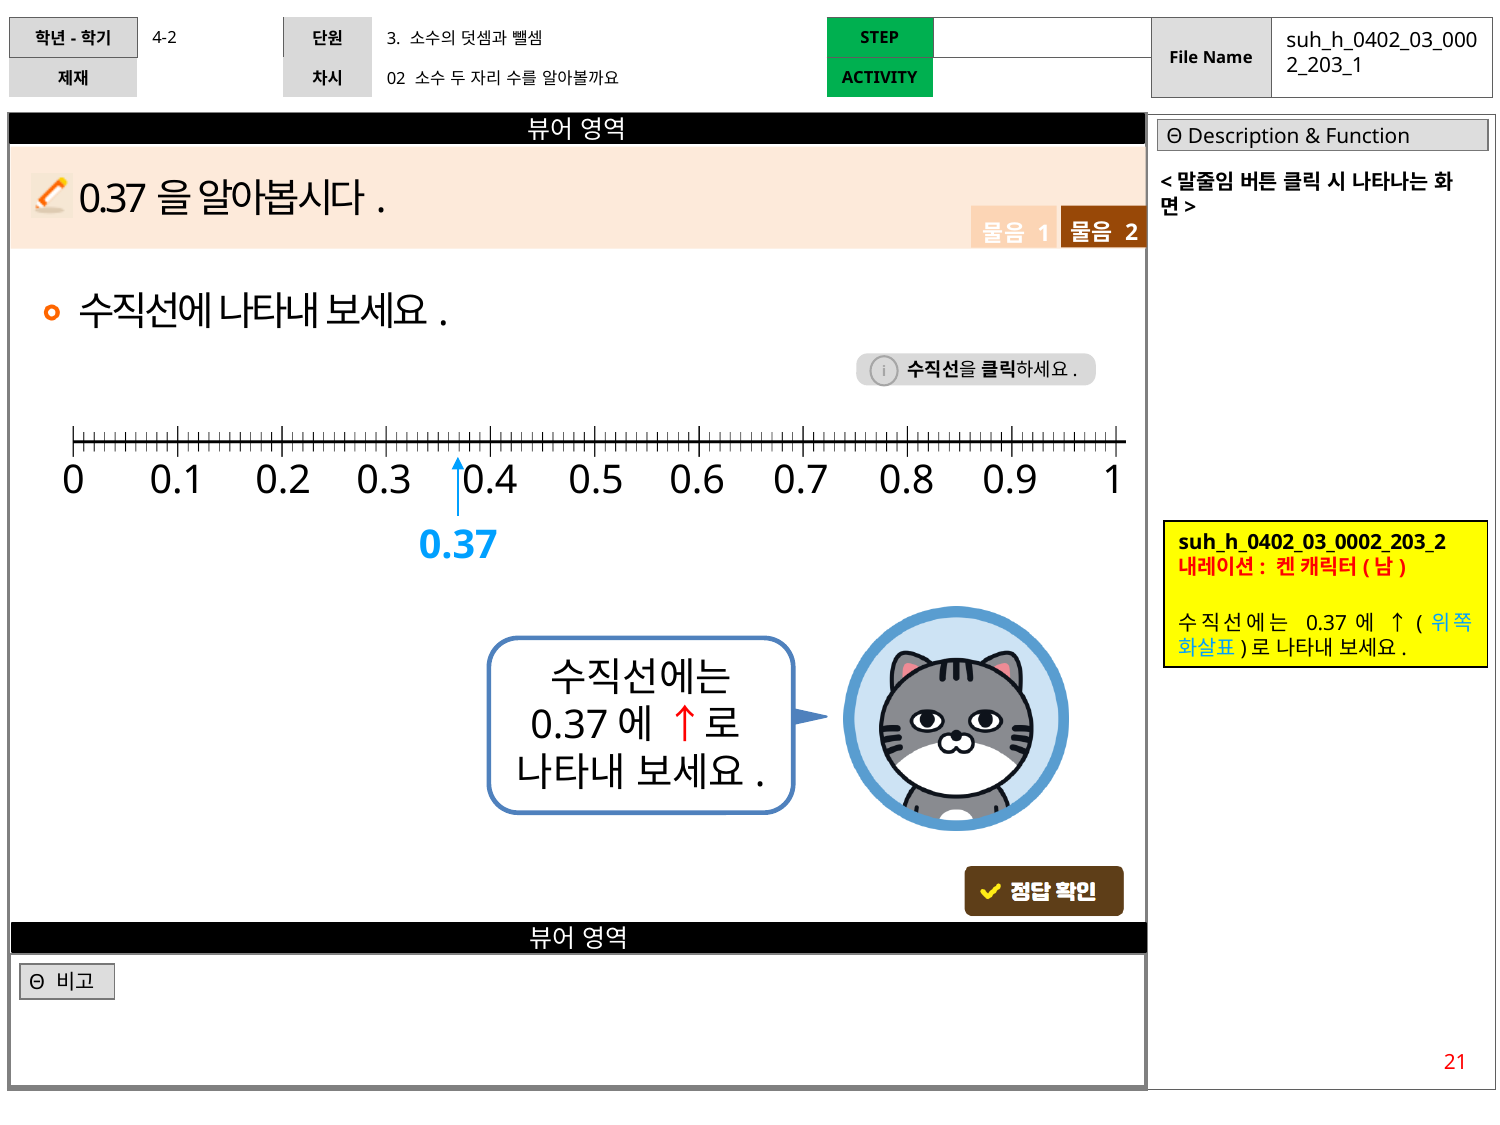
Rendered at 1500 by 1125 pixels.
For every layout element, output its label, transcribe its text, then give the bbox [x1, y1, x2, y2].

text_box [492, 802, 790, 815]
text_box 0 [47, 446, 100, 509]
text_box 수직선에는 0.37에 ↑로 나타내 보세요. [488, 644, 794, 802]
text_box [967, 195, 1158, 249]
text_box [856, 353, 1096, 386]
text_box 0.4 [447, 466, 453, 509]
text_box 수직선에 나타내 보세요. [63, 278, 1145, 342]
text_box [496, 635, 786, 644]
text_box 0.3 [341, 466, 427, 509]
text_box 0.37 [404, 511, 513, 574]
text_box [1145, 257, 1500, 326]
text_box [794, 707, 829, 726]
picture [963, 863, 1126, 918]
text_box 0.8 [864, 466, 950, 509]
text_box <말줄임 버튼 클릭 시 나타나는 화면> [1145, 160, 1500, 257]
text_box 0.6 [654, 466, 740, 509]
table_header Θ Description & Function [1158, 120, 1487, 150]
text_box [9, 145, 1148, 251]
text_box 0.2 [240, 466, 326, 509]
picture [31, 173, 73, 218]
text_box 0.9 [967, 466, 1053, 509]
picture [40, 301, 61, 323]
text_box 0.5 [553, 466, 639, 509]
text_box 0.4 [462, 466, 533, 509]
text_box 0.1 [134, 466, 220, 509]
text_box suh_h_0402_03_0002_203_1 [1271, 18, 1500, 84]
picture [71, 426, 1126, 458]
text_box 0.37을 알아봅시다. [63, 165, 1145, 228]
picture [843, 606, 1069, 832]
text_box suh_h_0402_03_0002_203_2 내레이션: 켄 캐릭터(남) 수직선에는 0.37에 ↑(위쪽 화살표)로 나타내 보세요. [1163, 521, 1488, 668]
text_box 1 [1087, 446, 1140, 509]
text_box 0.7 [758, 466, 844, 509]
